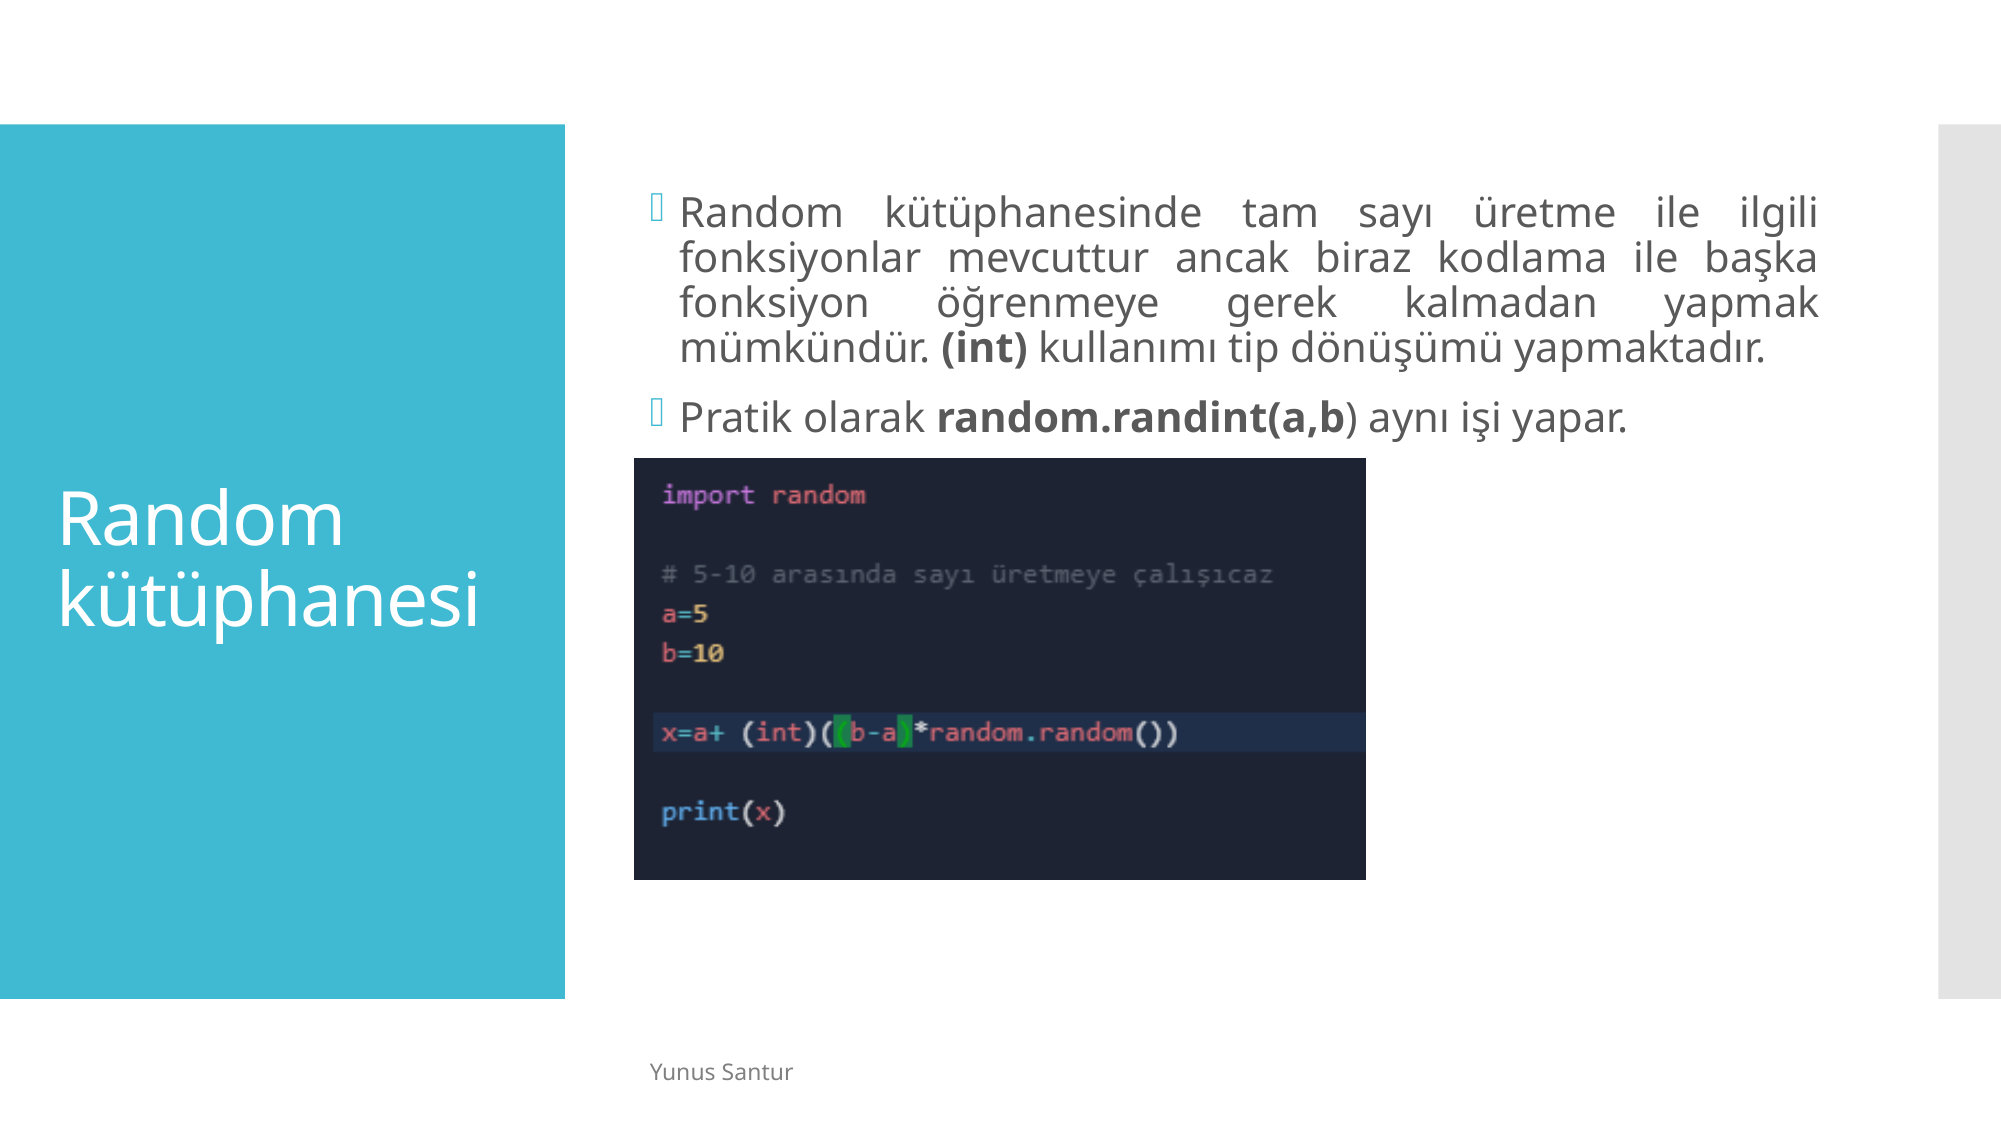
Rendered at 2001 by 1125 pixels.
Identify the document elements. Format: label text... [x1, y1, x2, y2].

list Random kütüphanesinde tam sayı üretme ile ilgili fonksiyonlar mevcuttur ancak biraz kodlama ile başka fonksiyon öğrenmeye gerek kalmadan yapmak mümkündür. (int) kullanımı tip dönüşümü yapmaktadır. Pratik olarak random.randint(a,b) aynı işi yapar. [634, 141, 1835, 982]
footer Yunus Santur [634, 1042, 1605, 1103]
title Random kütüphanesi [41, 184, 525, 940]
picture [634, 457, 1366, 880]
